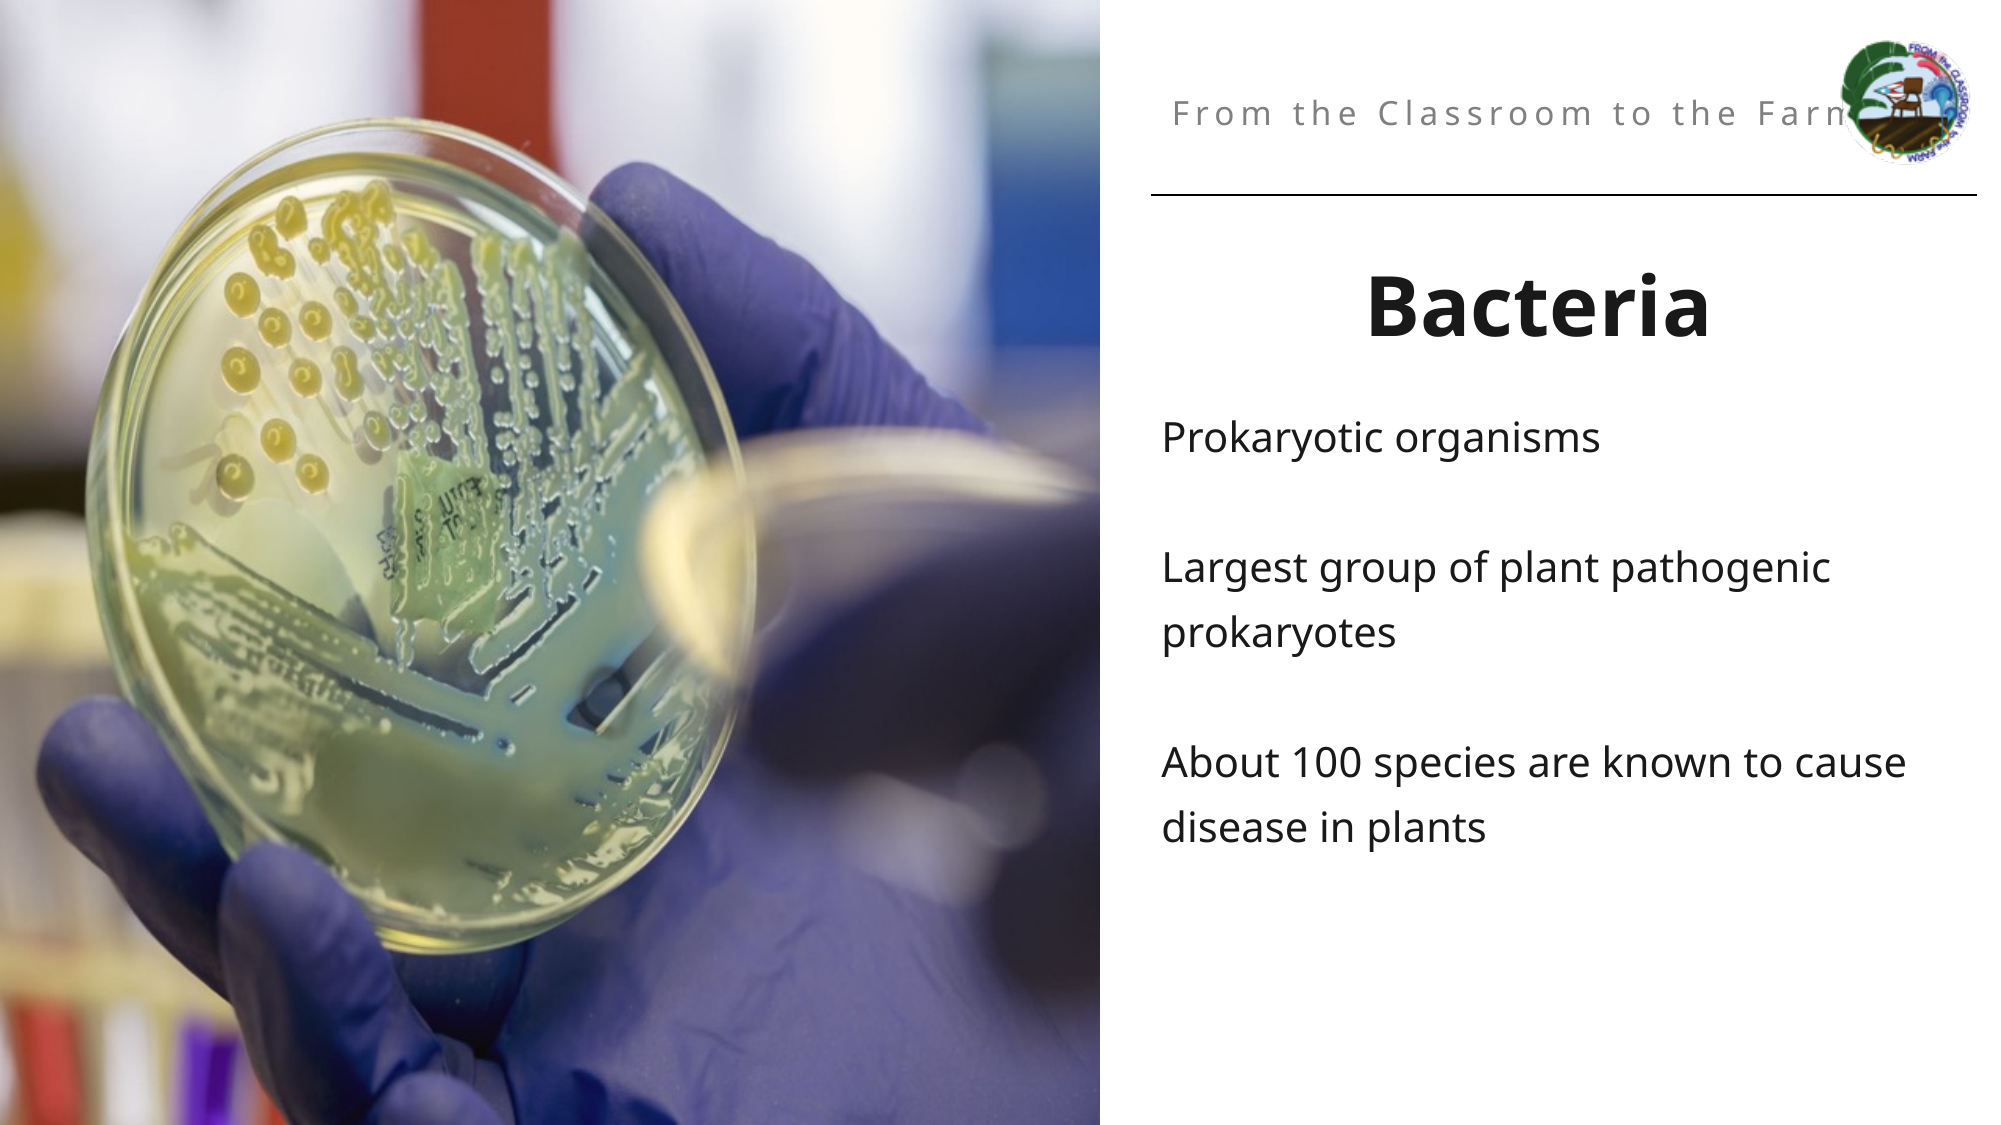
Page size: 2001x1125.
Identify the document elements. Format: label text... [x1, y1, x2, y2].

picture [0, 0, 1100, 1125]
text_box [1140, 25, 2000, 349]
text_box Prokaryotic organisms Largest group of plant pathogenic prokaryotes About 100 species are known to cause disease in plants [1100, 387, 2000, 858]
